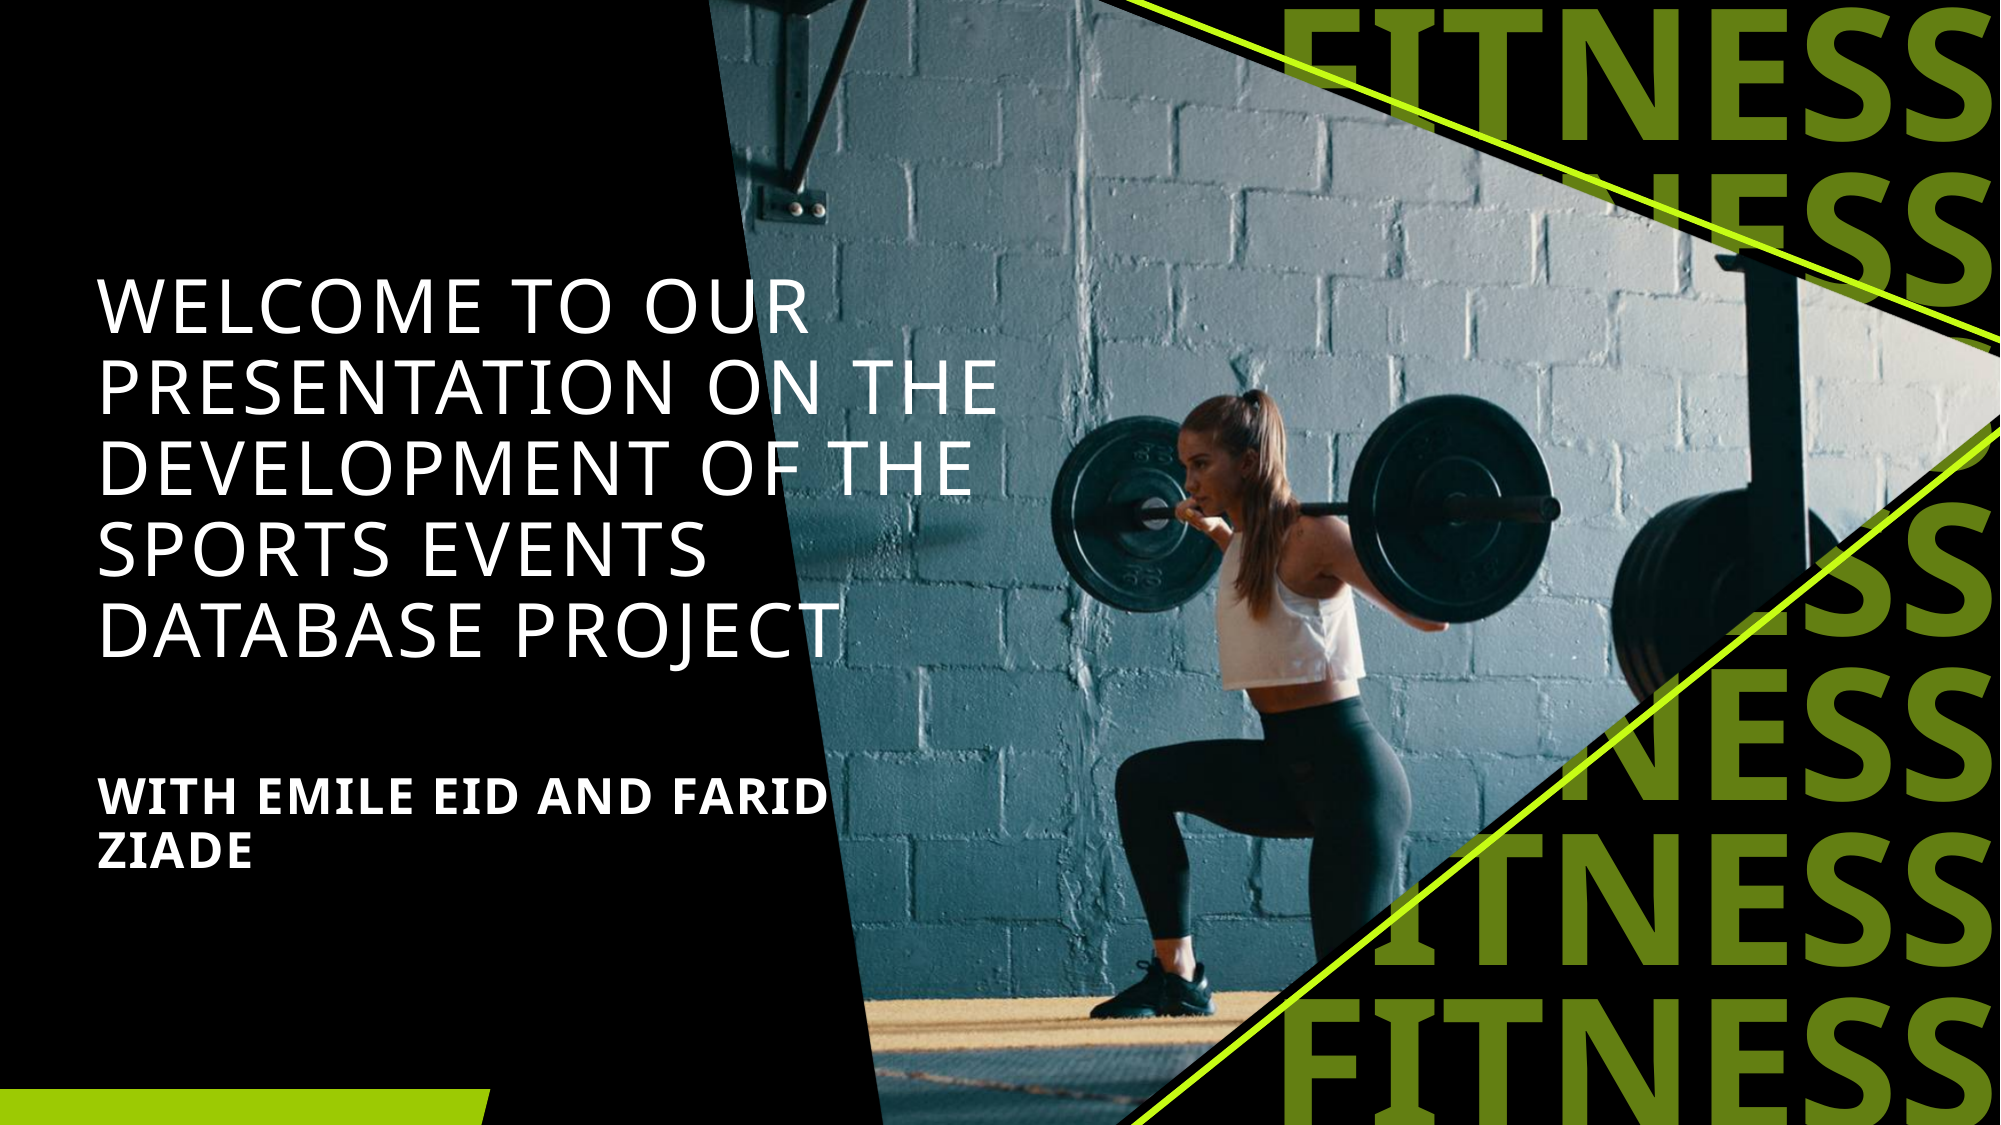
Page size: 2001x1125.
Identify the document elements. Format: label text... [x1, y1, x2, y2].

title Welcome to our presentation on the development of the Sports Events Database Project [96, 268, 708, 719]
picture [708, 0, 2000, 1125]
subtitle With Emile Eid and FARId ziade [97, 763, 708, 1017]
